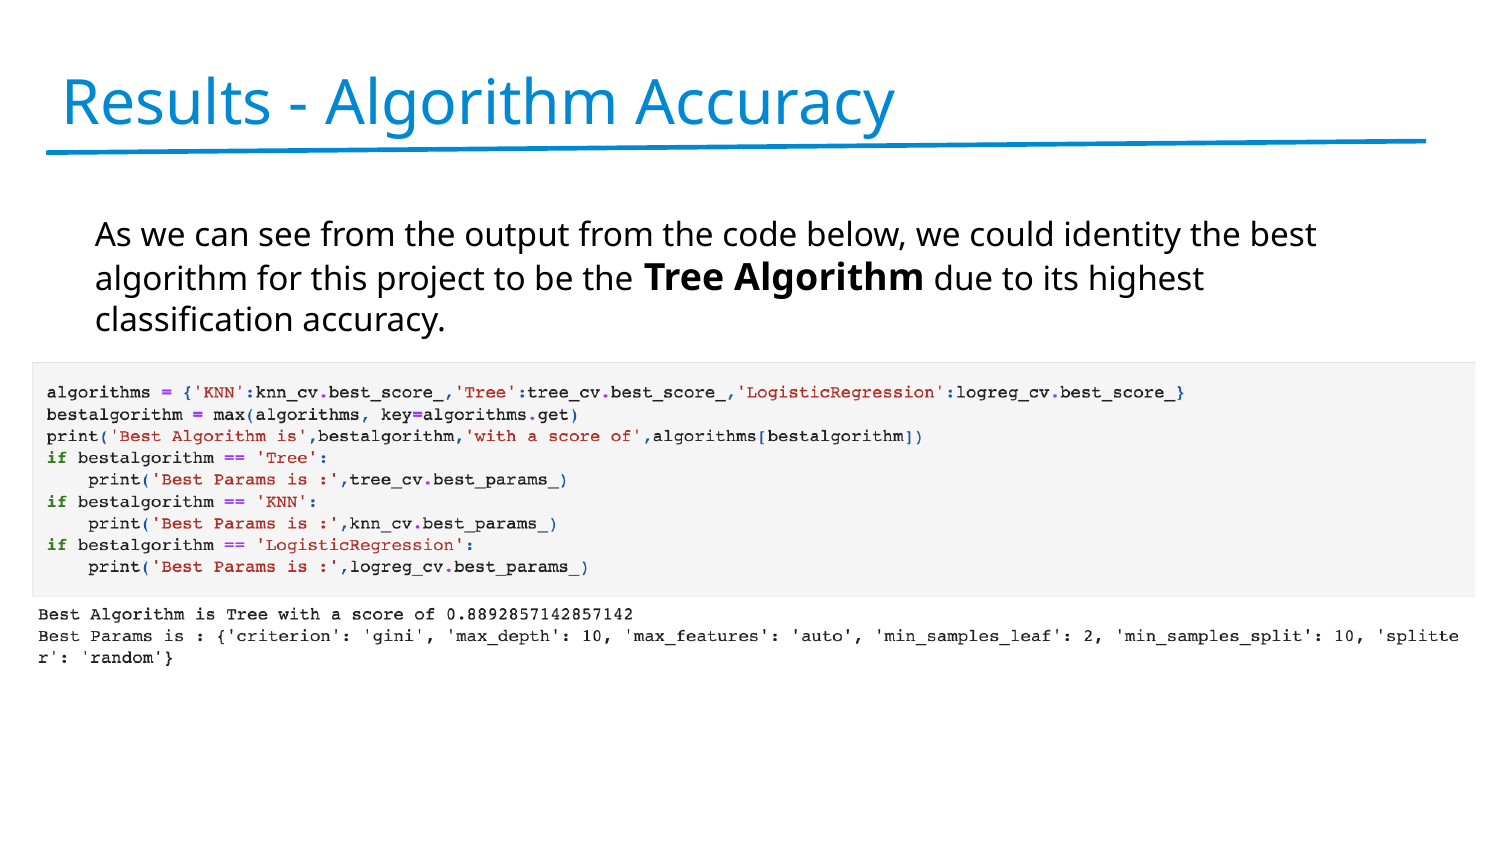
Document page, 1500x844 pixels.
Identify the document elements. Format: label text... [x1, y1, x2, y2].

picture [24, 359, 1476, 688]
text_box As we can see from the output from the code below, we could identity the best algorithm for this project to be the Tree Algorithm due to its highest classification accuracy. [79, 198, 1421, 353]
title Results - Algorithm Accuracy [46, 47, 1055, 139]
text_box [45, 140, 1427, 153]
